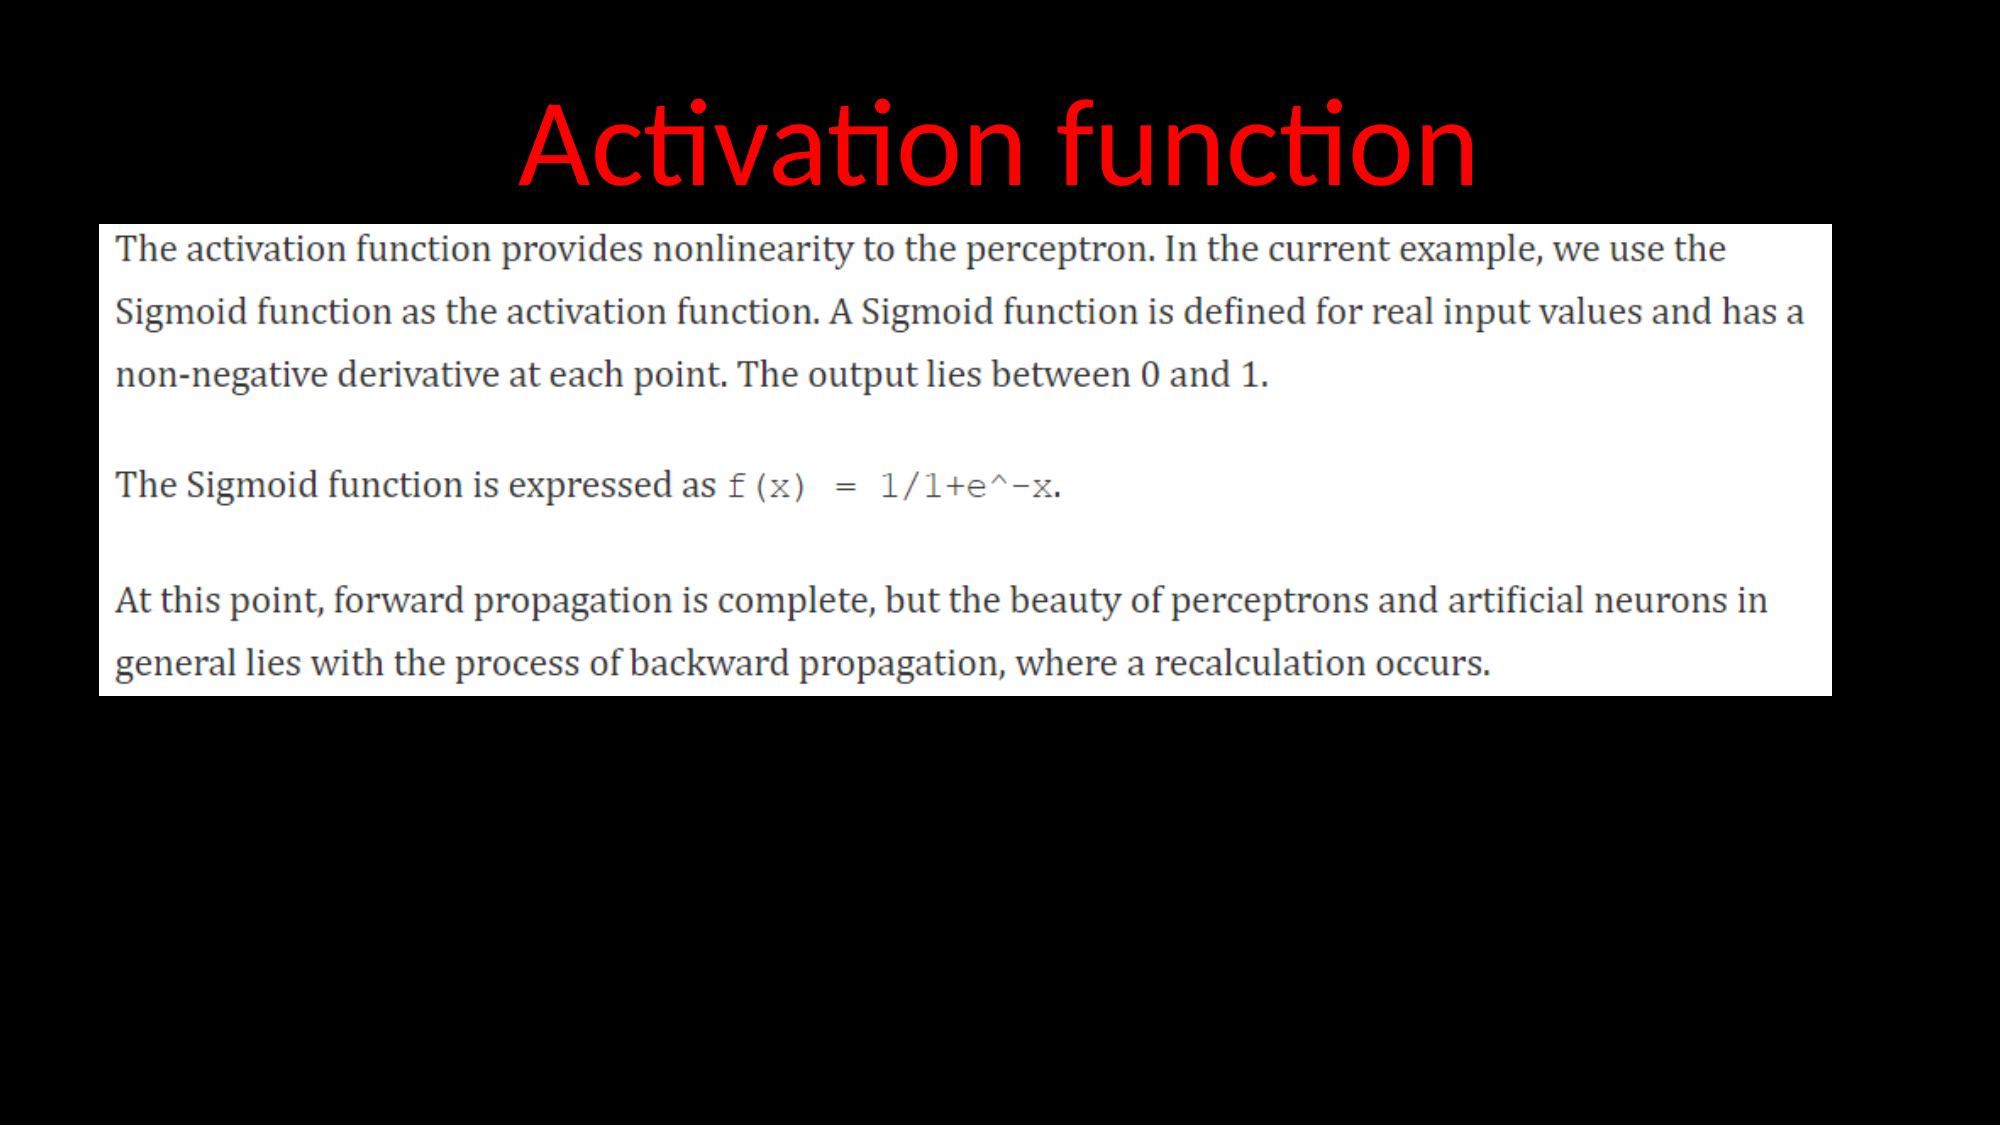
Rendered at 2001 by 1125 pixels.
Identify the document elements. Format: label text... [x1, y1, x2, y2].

text_box Activation function [146, 27, 1854, 264]
picture [99, 224, 1832, 696]
